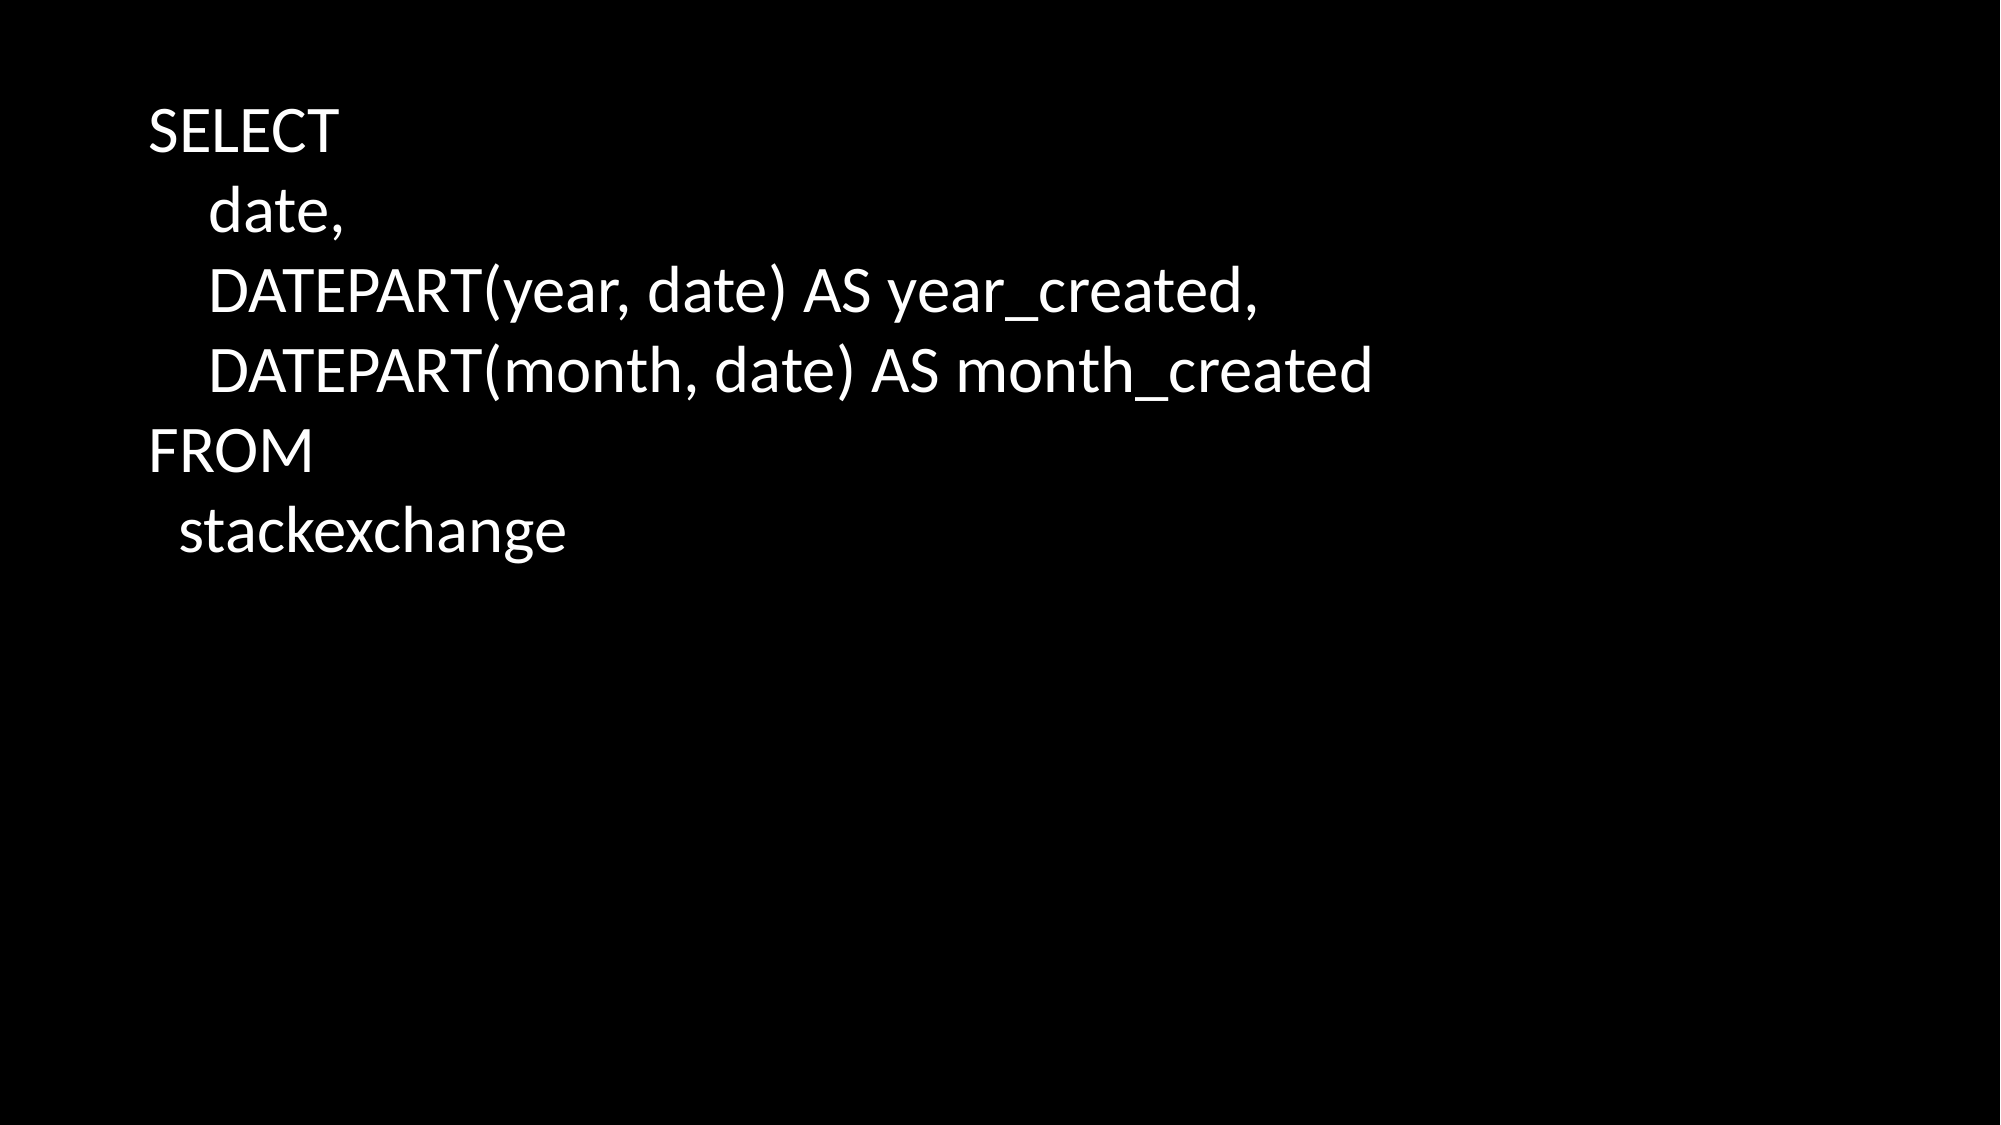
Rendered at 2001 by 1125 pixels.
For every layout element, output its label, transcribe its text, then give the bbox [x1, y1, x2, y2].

text_box SELECT date, DATEPART(year, date) AS year_created, DATEPART(month, date) AS month_created FROM stackexchange [133, 78, 1858, 573]
